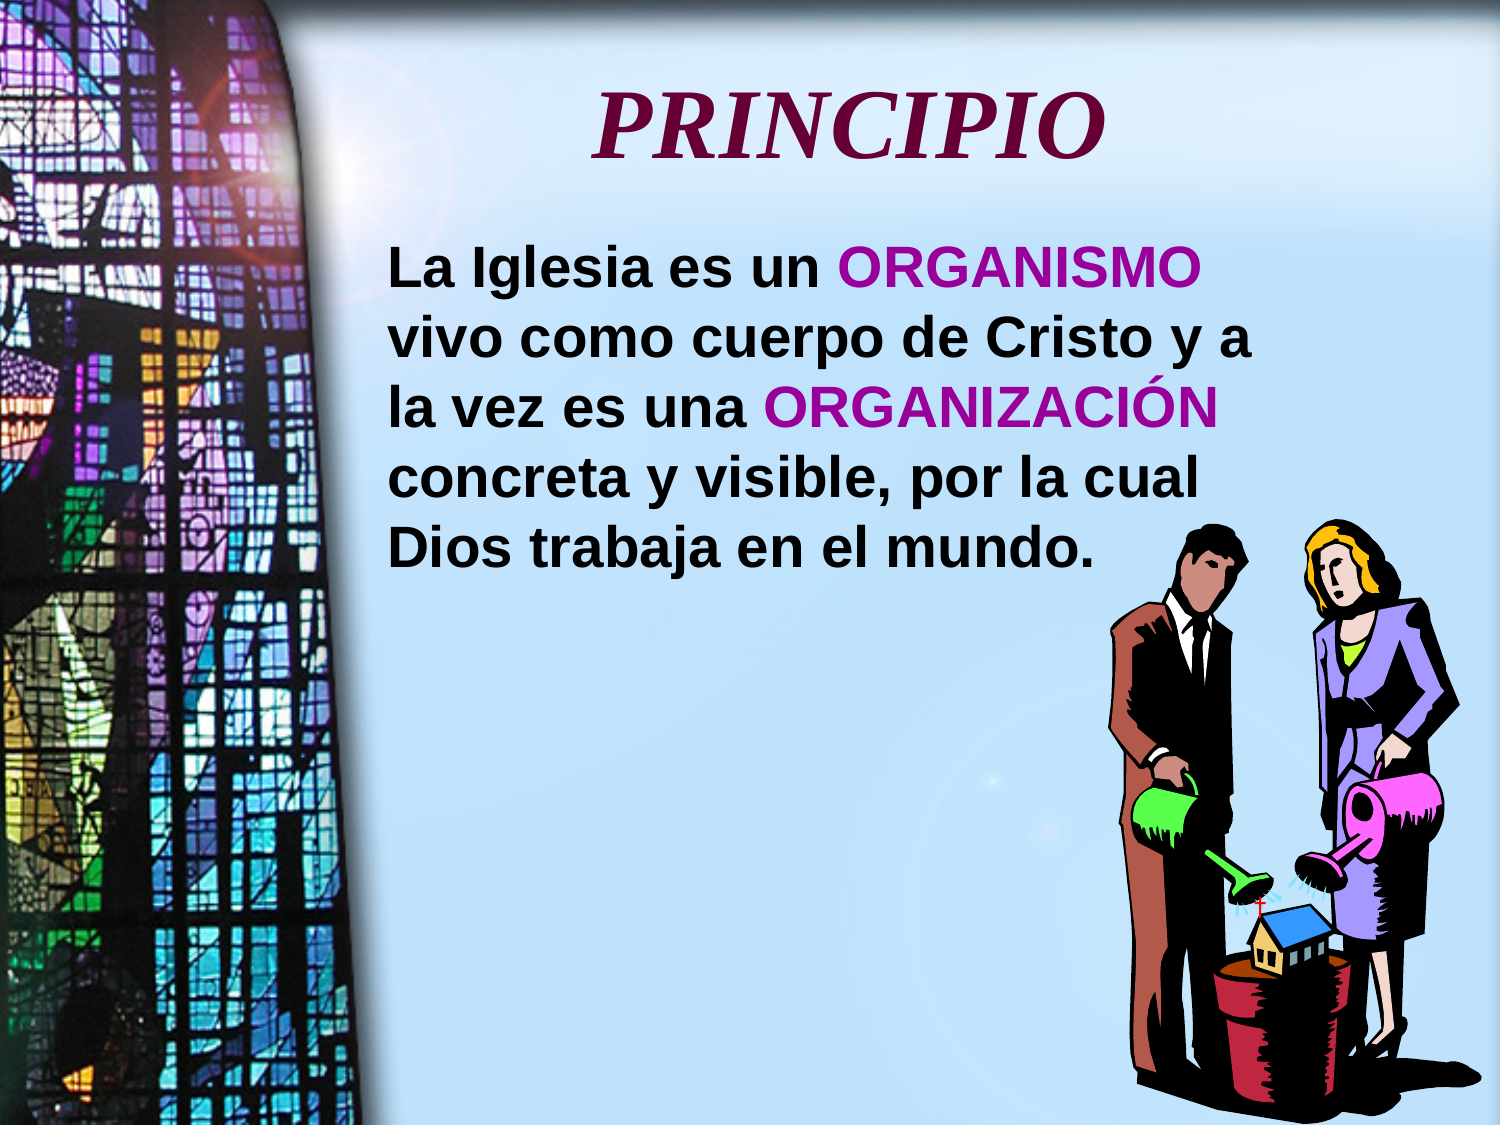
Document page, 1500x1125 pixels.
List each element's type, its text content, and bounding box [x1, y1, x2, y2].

picture [0, 0, 1500, 1125]
list La Iglesia es un ORGANISMO vivo como cuerpo de Cristo y a la vez es una ORGANIZACIÓN concreta y visible, por la cual Dios trabaja en el mundo. [371, 221, 1326, 681]
title PRINCIPIO [224, 74, 1500, 263]
